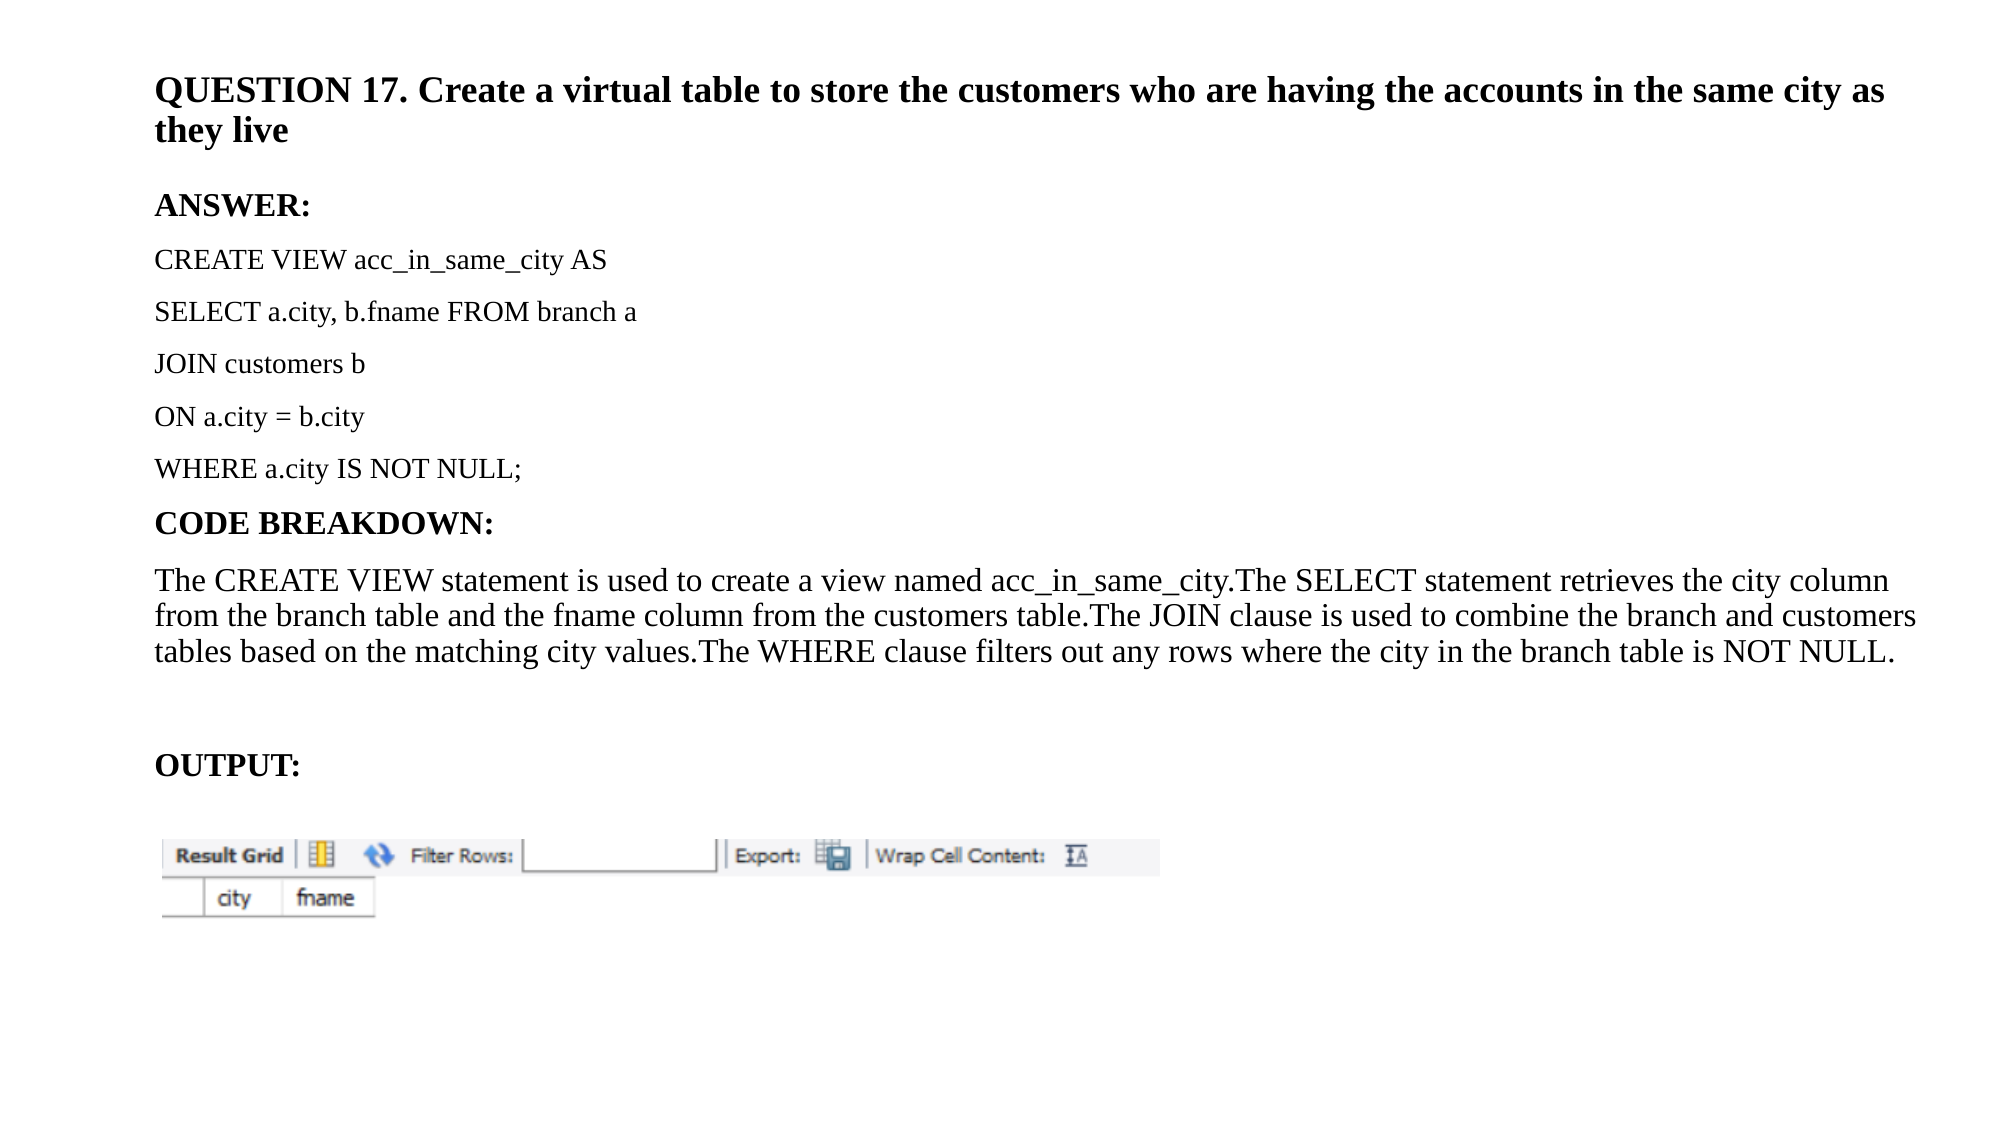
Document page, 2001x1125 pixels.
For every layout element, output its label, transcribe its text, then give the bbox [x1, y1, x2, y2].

title QUESTION 17. Create a virtual table to store the customers who are having the accounts in the same city as they live [139, 58, 1977, 163]
list ANSWER: CREATE VIEW acc_in_same_city AS SELECT a.city, b.fname FROM branch a JOIN customers b ON a.city = b.city WHERE a.city IS NOT NULL; CODE BREAKDOWN: The CREATE VIEW statement is used to create a view named acc_in_same_city.The SELECT statement retrieves the city column from the branch table and the fname column from the customers table.The JOIN clause is used to combine the branch and customers tables based on the matching city values.The WHERE clause filters out any rows where the city in the branch table is NOT NULL. OUTPUT: [139, 179, 1977, 1099]
picture [162, 839, 1160, 985]
